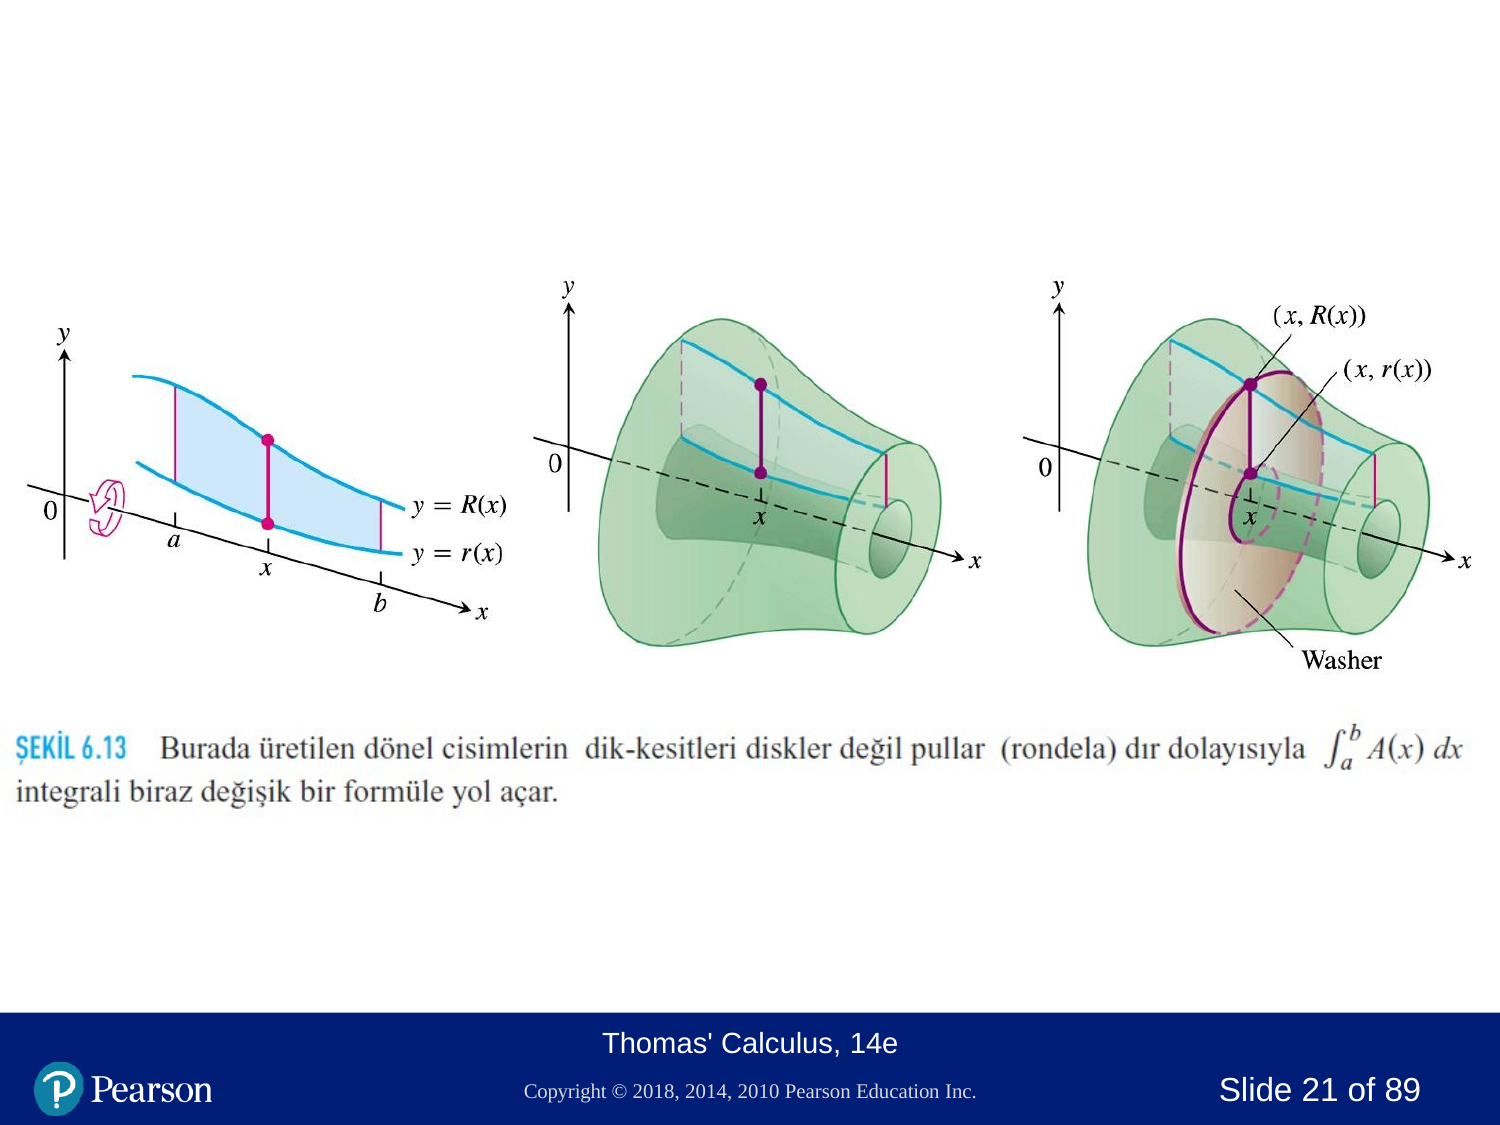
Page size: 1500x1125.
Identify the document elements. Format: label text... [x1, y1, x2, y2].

slide_number Slide 10 of 89 [1216, 1069, 1425, 1125]
footer Thomas' Calculus, 14e Copyright © 2018, 2014, 2010 Pearson Education Inc. [519, 1025, 978, 1125]
picture [34, 1062, 212, 1116]
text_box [0, 274, 1499, 838]
